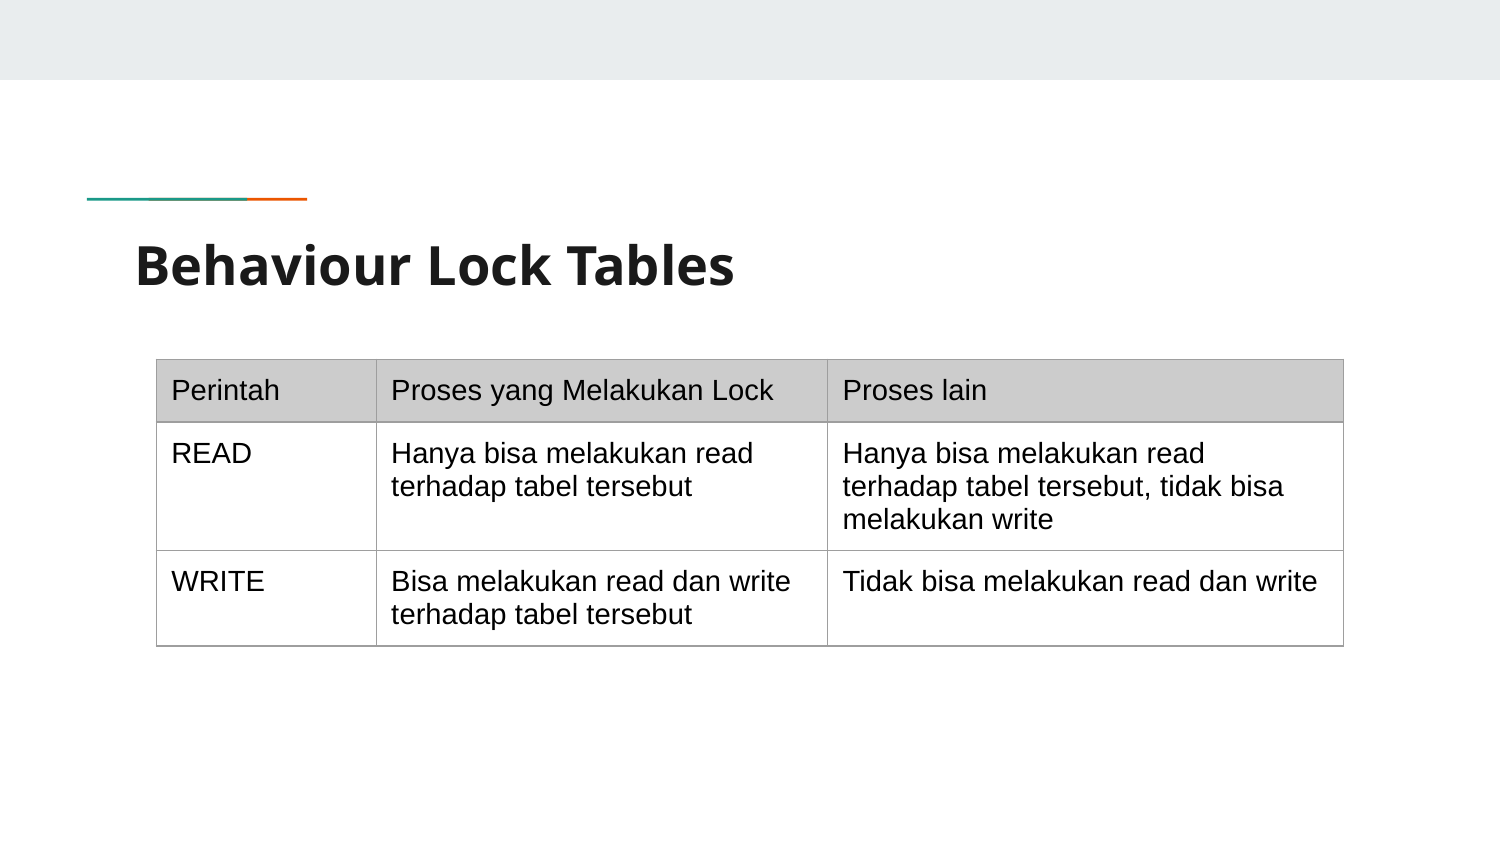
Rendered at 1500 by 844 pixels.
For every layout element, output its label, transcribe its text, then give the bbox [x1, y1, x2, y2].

title Behaviour Lock Tables [119, 216, 1381, 305]
table_cell Hanya bisa melakukan read terhadap tabel tersebut [377, 423, 827, 550]
table_cell Tidak bisa melakukan read dan write [828, 551, 1343, 645]
table_cell Bisa melakukan read dan write terhadap tabel tersebut [377, 551, 827, 645]
table_header Proses yang Melakukan Lock [377, 360, 827, 421]
table_cell Hanya bisa melakukan read terhadap tabel tersebut, tidak bisa melakukan write [828, 423, 1343, 550]
table_cell WRITE [157, 551, 376, 645]
table_header Proses lain [828, 360, 1343, 421]
table_cell READ [157, 423, 376, 550]
table_header Perintah [157, 360, 376, 421]
